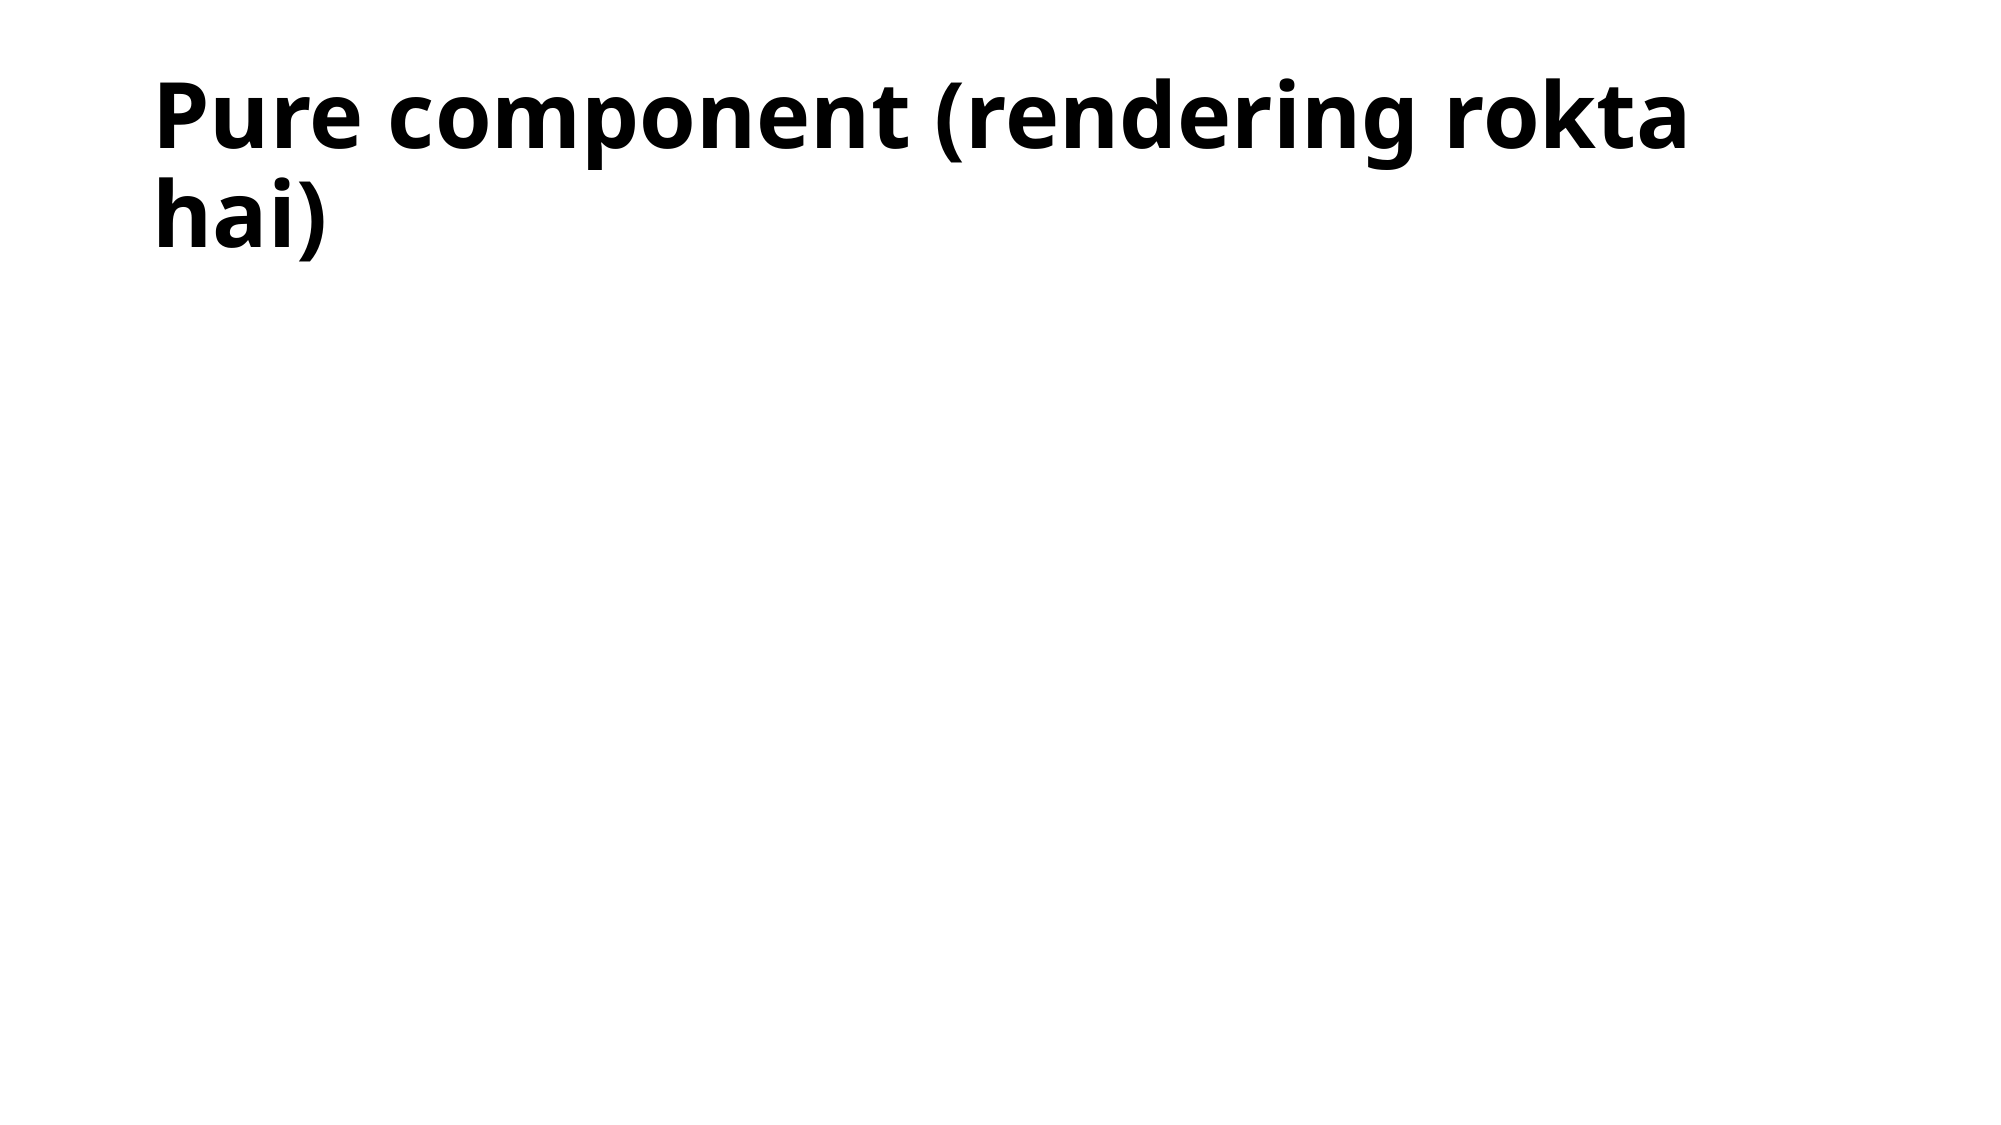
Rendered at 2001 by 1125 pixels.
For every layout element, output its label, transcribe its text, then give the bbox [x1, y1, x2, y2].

title Pure component (rendering rokta hai) [137, 59, 1863, 278]
